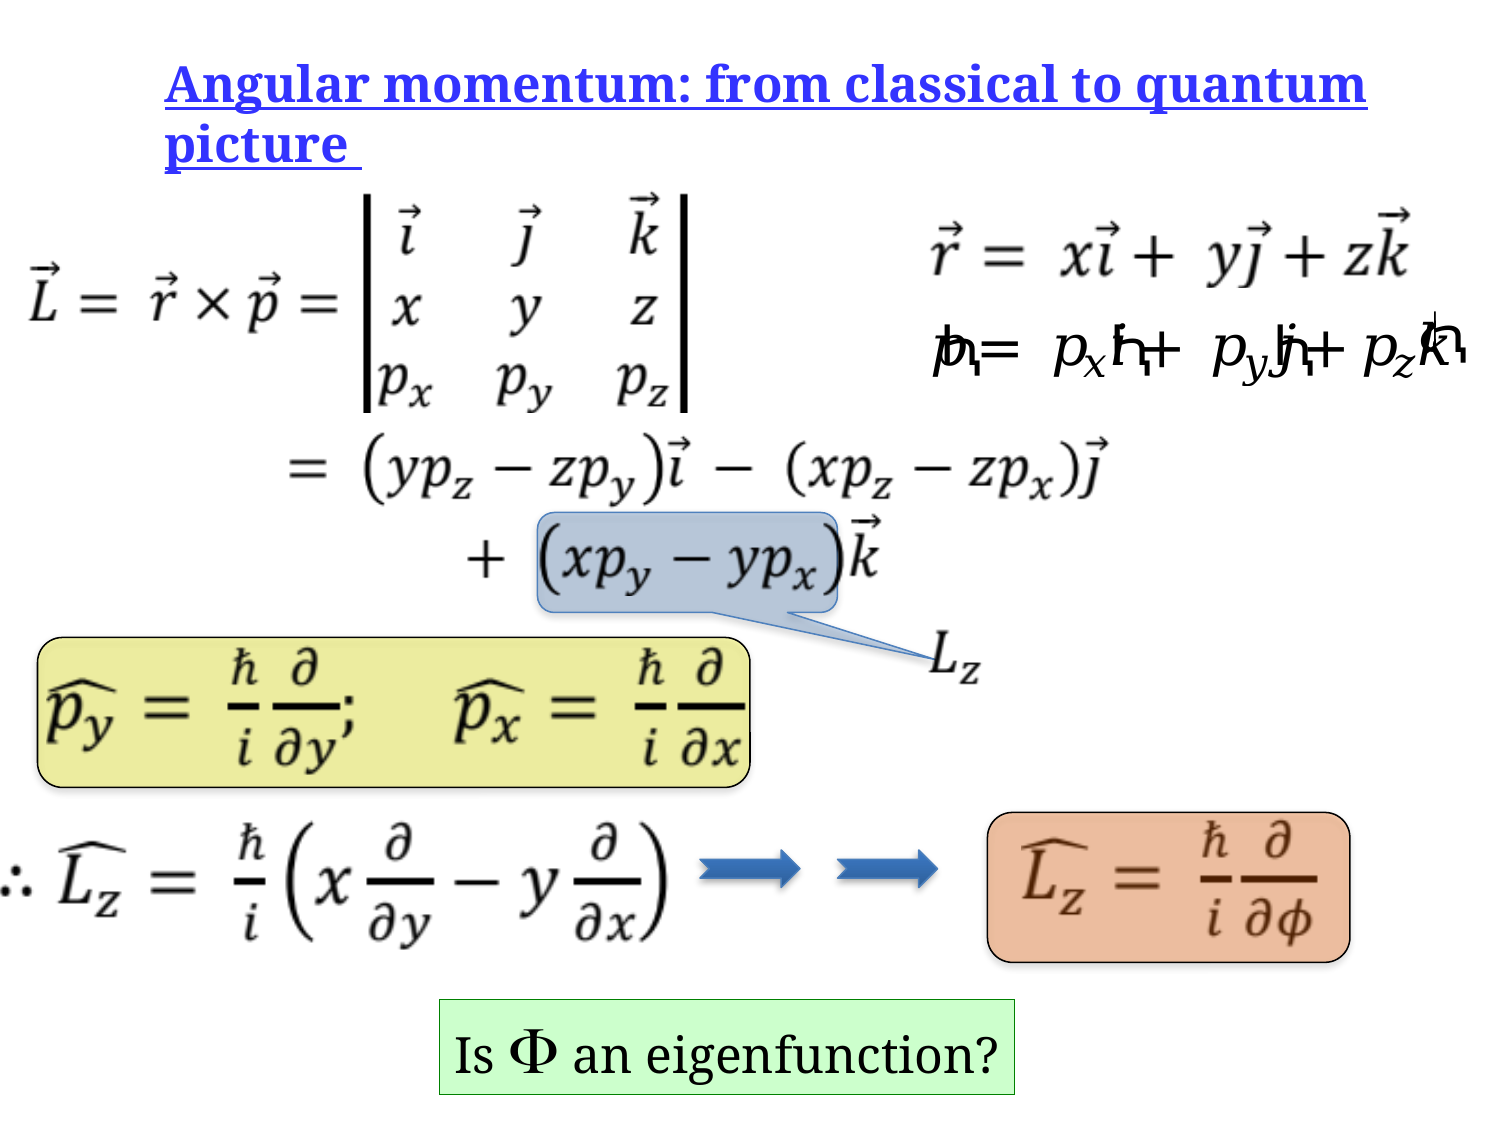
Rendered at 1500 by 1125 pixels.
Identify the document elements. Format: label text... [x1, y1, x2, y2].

text_box Angular momentum: from classical to quantum picture [150, 45, 1450, 181]
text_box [898, 299, 1500, 386]
text_box [996, 958, 1341, 964]
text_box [1020, 812, 1500, 951]
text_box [423, 613, 1488, 718]
text_box [538, 604, 837, 611]
text_box [45, 782, 741, 789]
text_box [36, 649, 40, 776]
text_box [0, 812, 1018, 951]
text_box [0, 187, 895, 413]
text_box Is F an eigenfunction? [439, 999, 1015, 1095]
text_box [898, 199, 1500, 288]
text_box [162, 424, 1227, 596]
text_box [45, 637, 1338, 776]
